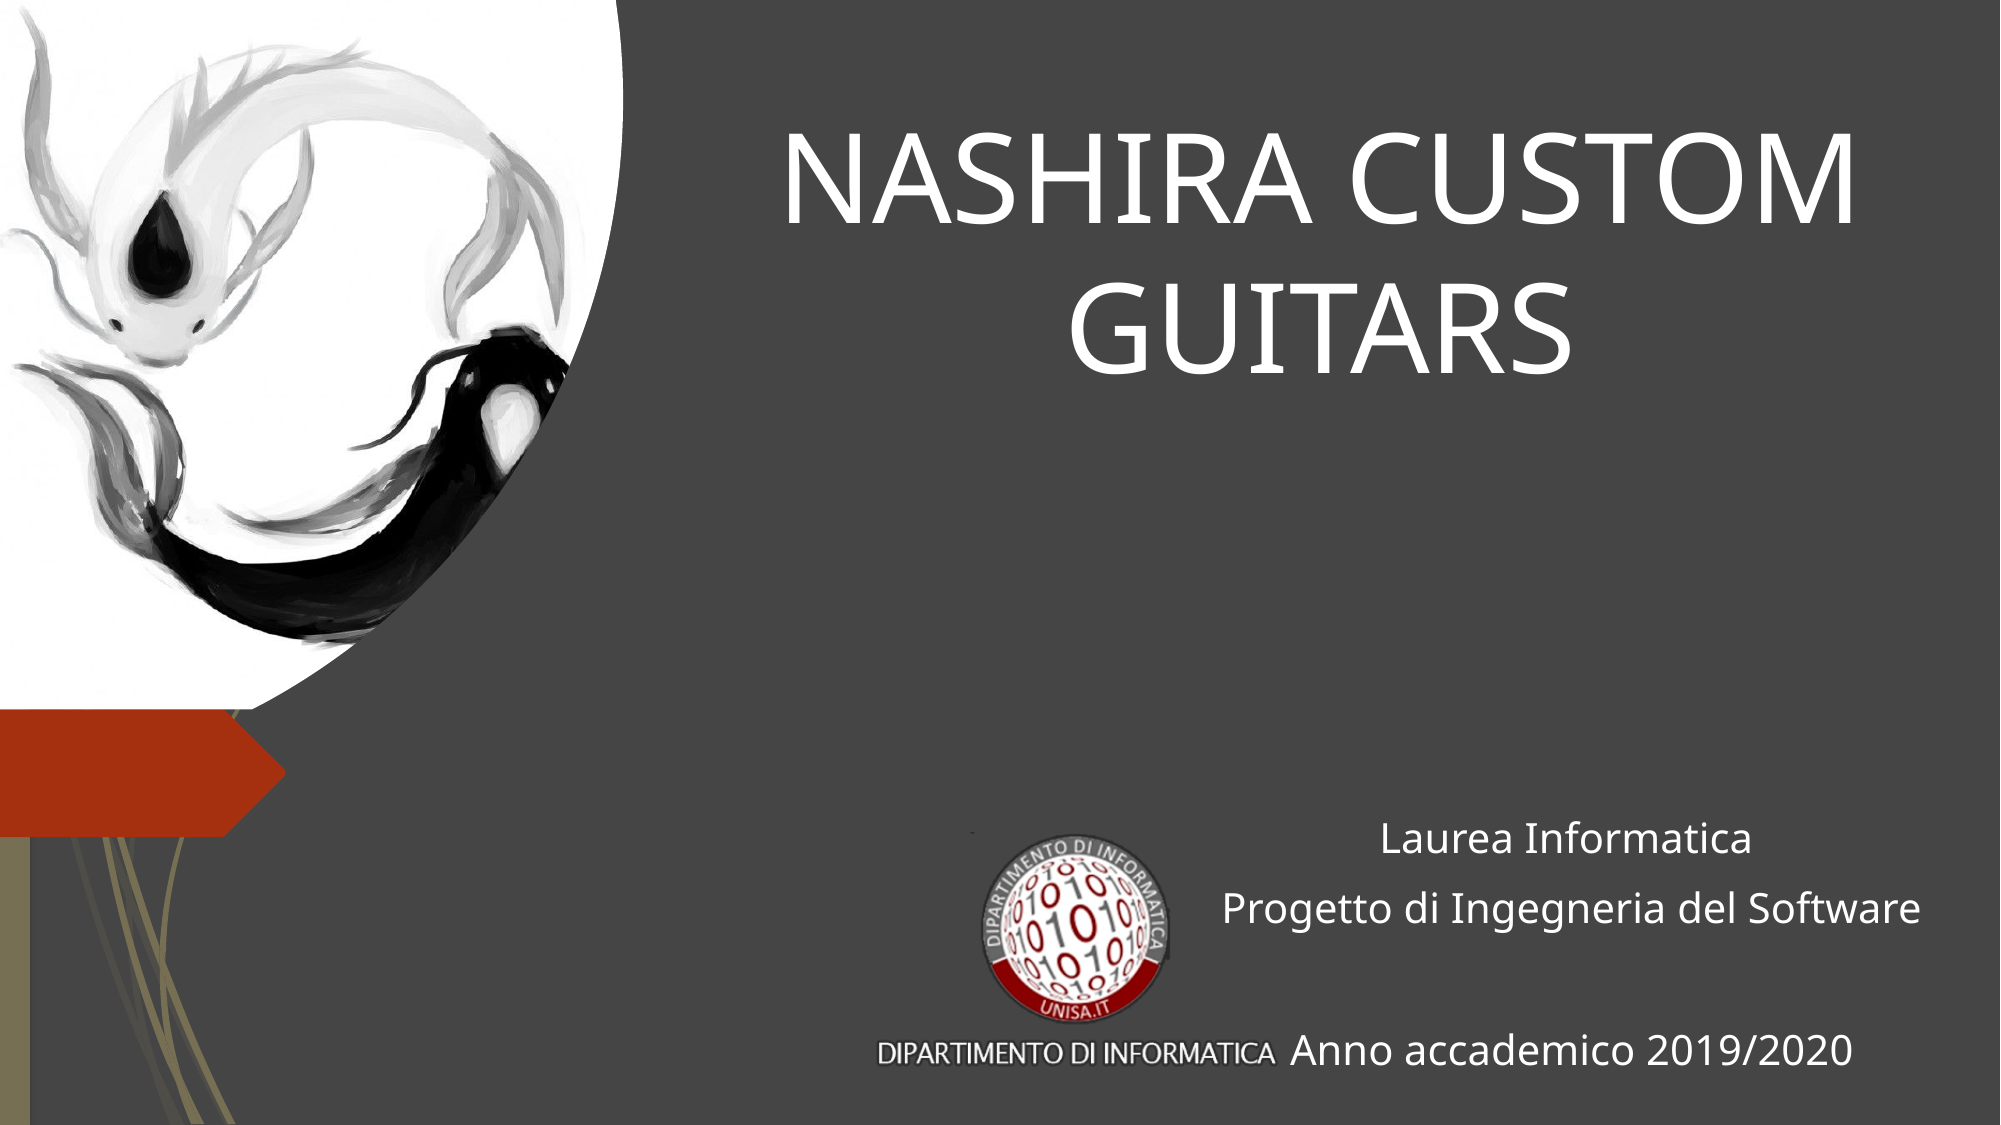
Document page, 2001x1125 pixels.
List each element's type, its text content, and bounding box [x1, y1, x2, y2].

picture [802, 832, 1351, 1071]
title NASHIRA CUSTOM GUITARS [629, 73, 2000, 406]
subtitle Laurea Informatica Progetto di Ingegneria del Software Anno accademico 2019/2020 [1143, 803, 2000, 1085]
picture [0, 0, 624, 710]
